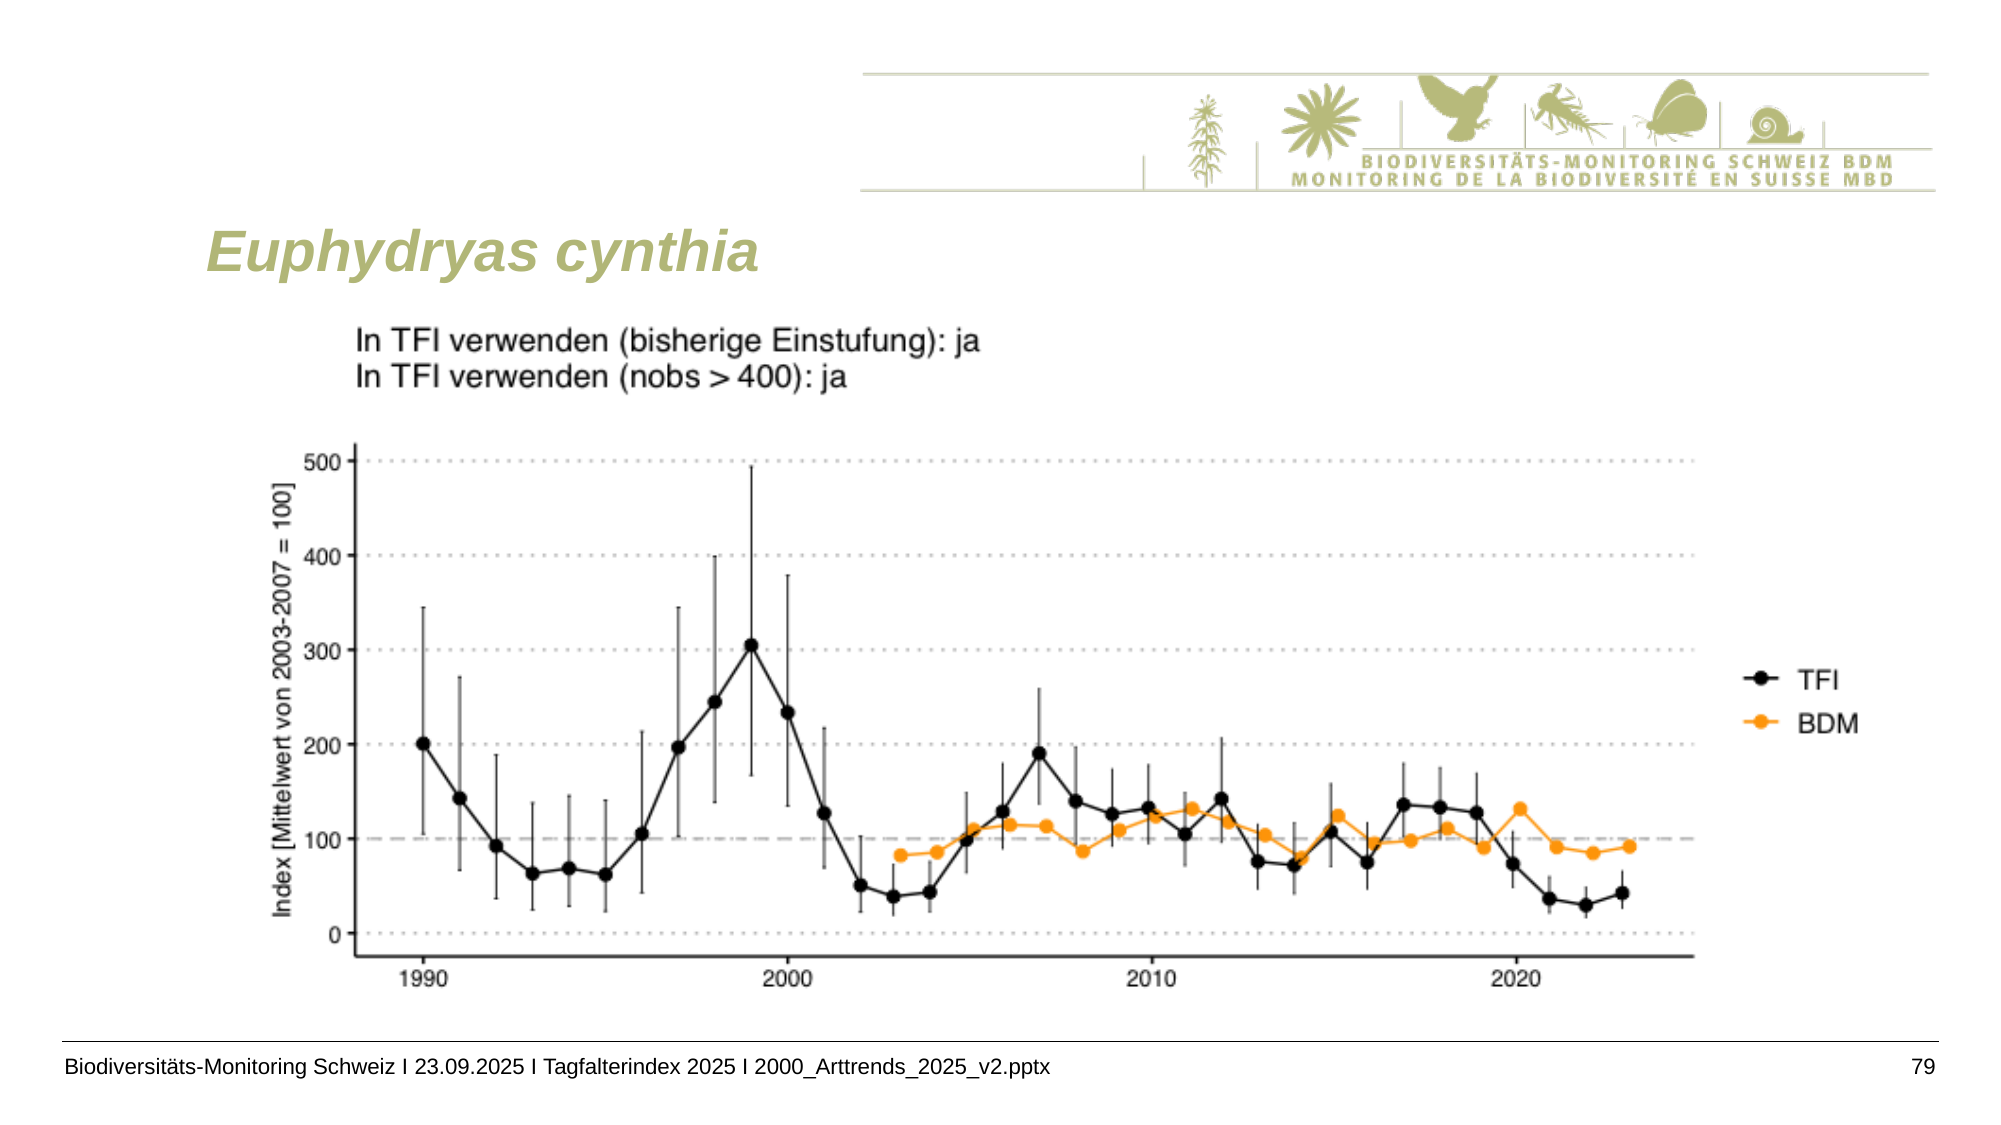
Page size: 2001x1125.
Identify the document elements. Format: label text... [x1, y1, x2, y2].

footer Biodiversitäts-Monitoring Schweiz I 23.09.2025 I Tagfalterindex 2025 I 2000_Arttrends_2025_v2.pptx [64, 1052, 1287, 1080]
title Euphydryas cynthia [206, 213, 1941, 301]
picture [258, 312, 1890, 1038]
